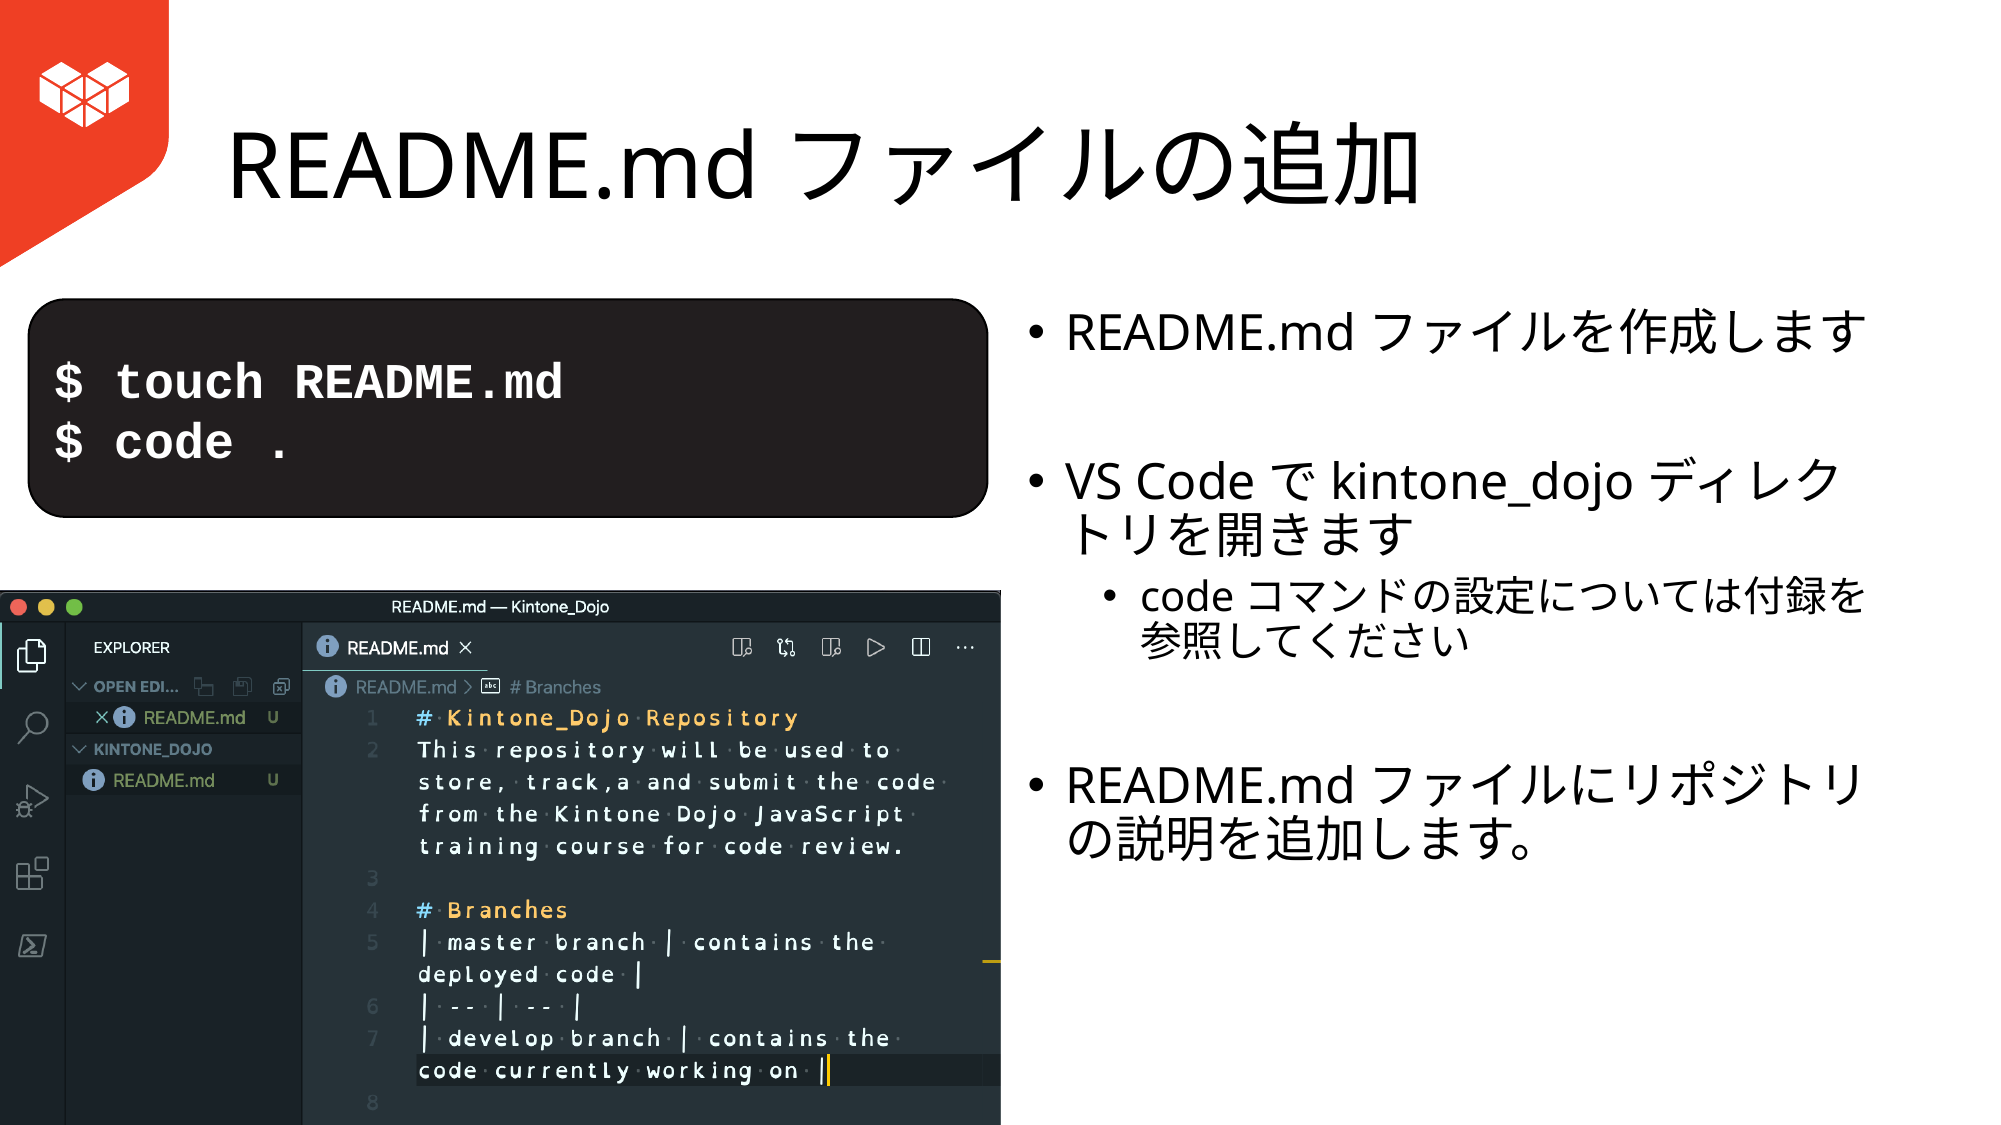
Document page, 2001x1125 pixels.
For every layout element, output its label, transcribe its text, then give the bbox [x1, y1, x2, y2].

picture [0, 590, 1001, 1125]
list README.mdファイルを作成します VS Codeでkintone_dojoディレクトリを開きます codeコマンドの設定については付録を参照してください README.mdファイルにリポジトリの説明を追加します。 [1012, 299, 1902, 1014]
text_box $ touch README.md $ code . [27, 298, 989, 518]
title README.mdファイルの追加 [210, 59, 1863, 278]
